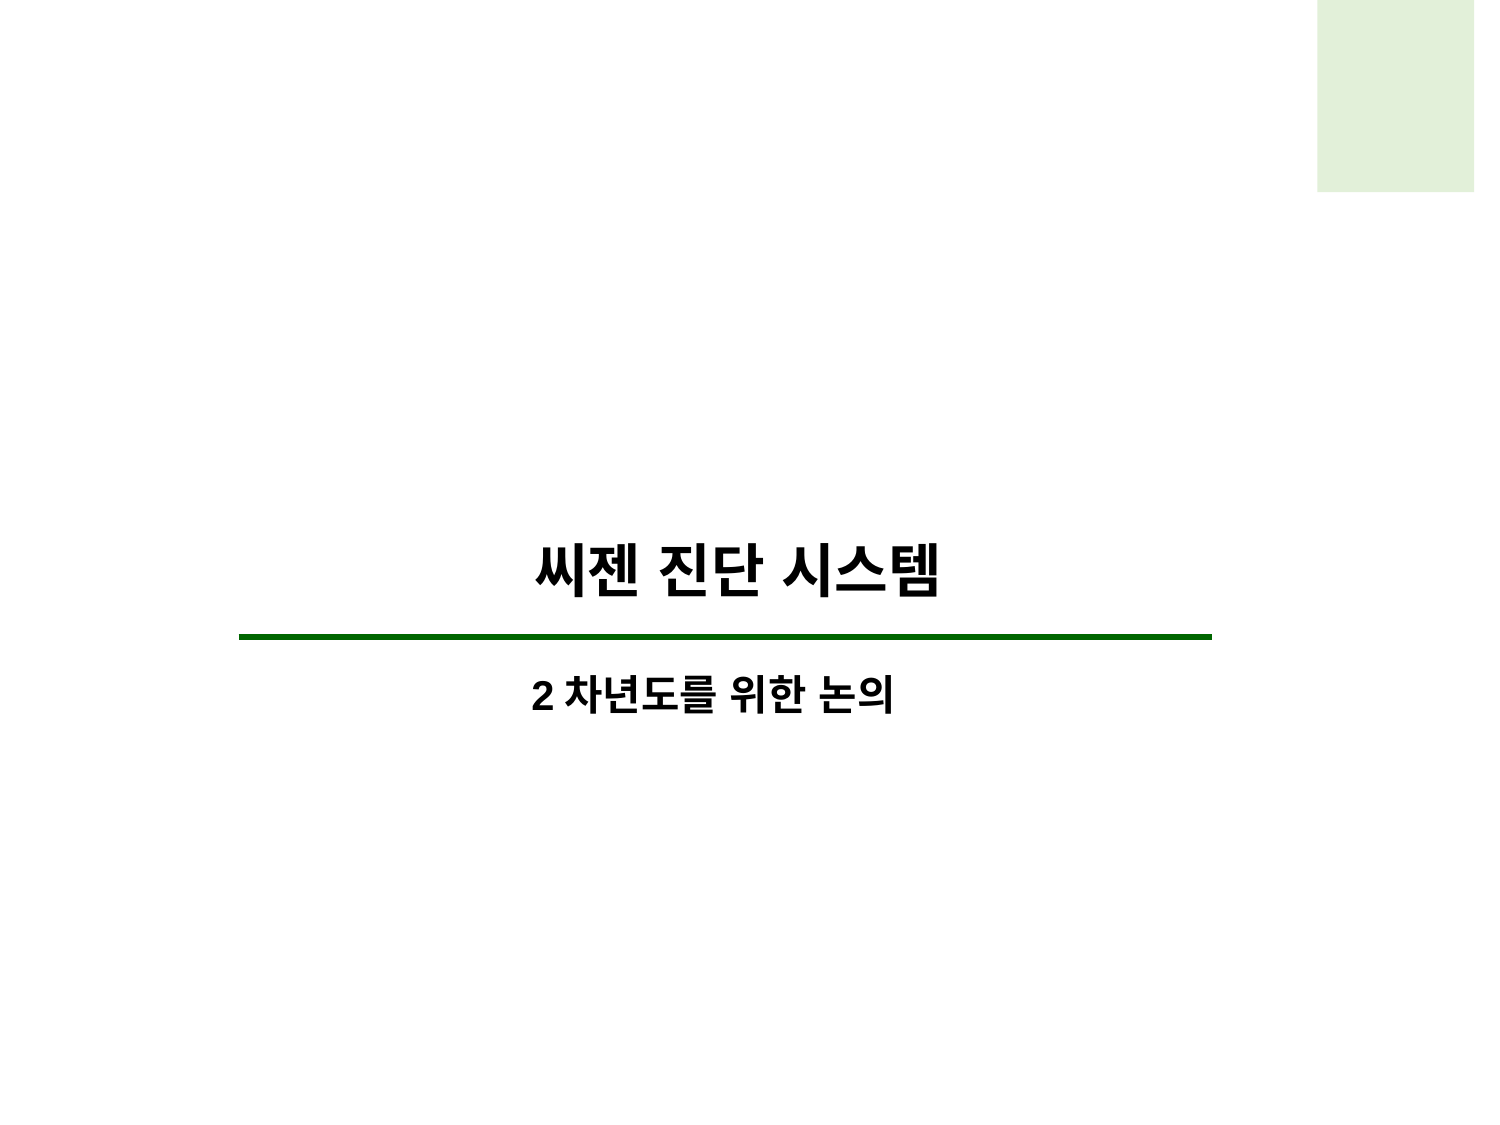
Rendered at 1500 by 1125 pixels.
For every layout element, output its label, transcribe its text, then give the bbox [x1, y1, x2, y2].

text_box 2차년도를 위한 논의 [109, 661, 1318, 727]
text_box 씨젠 진단 시스템 [134, 526, 1342, 612]
text_box [1316, 0, 1475, 193]
